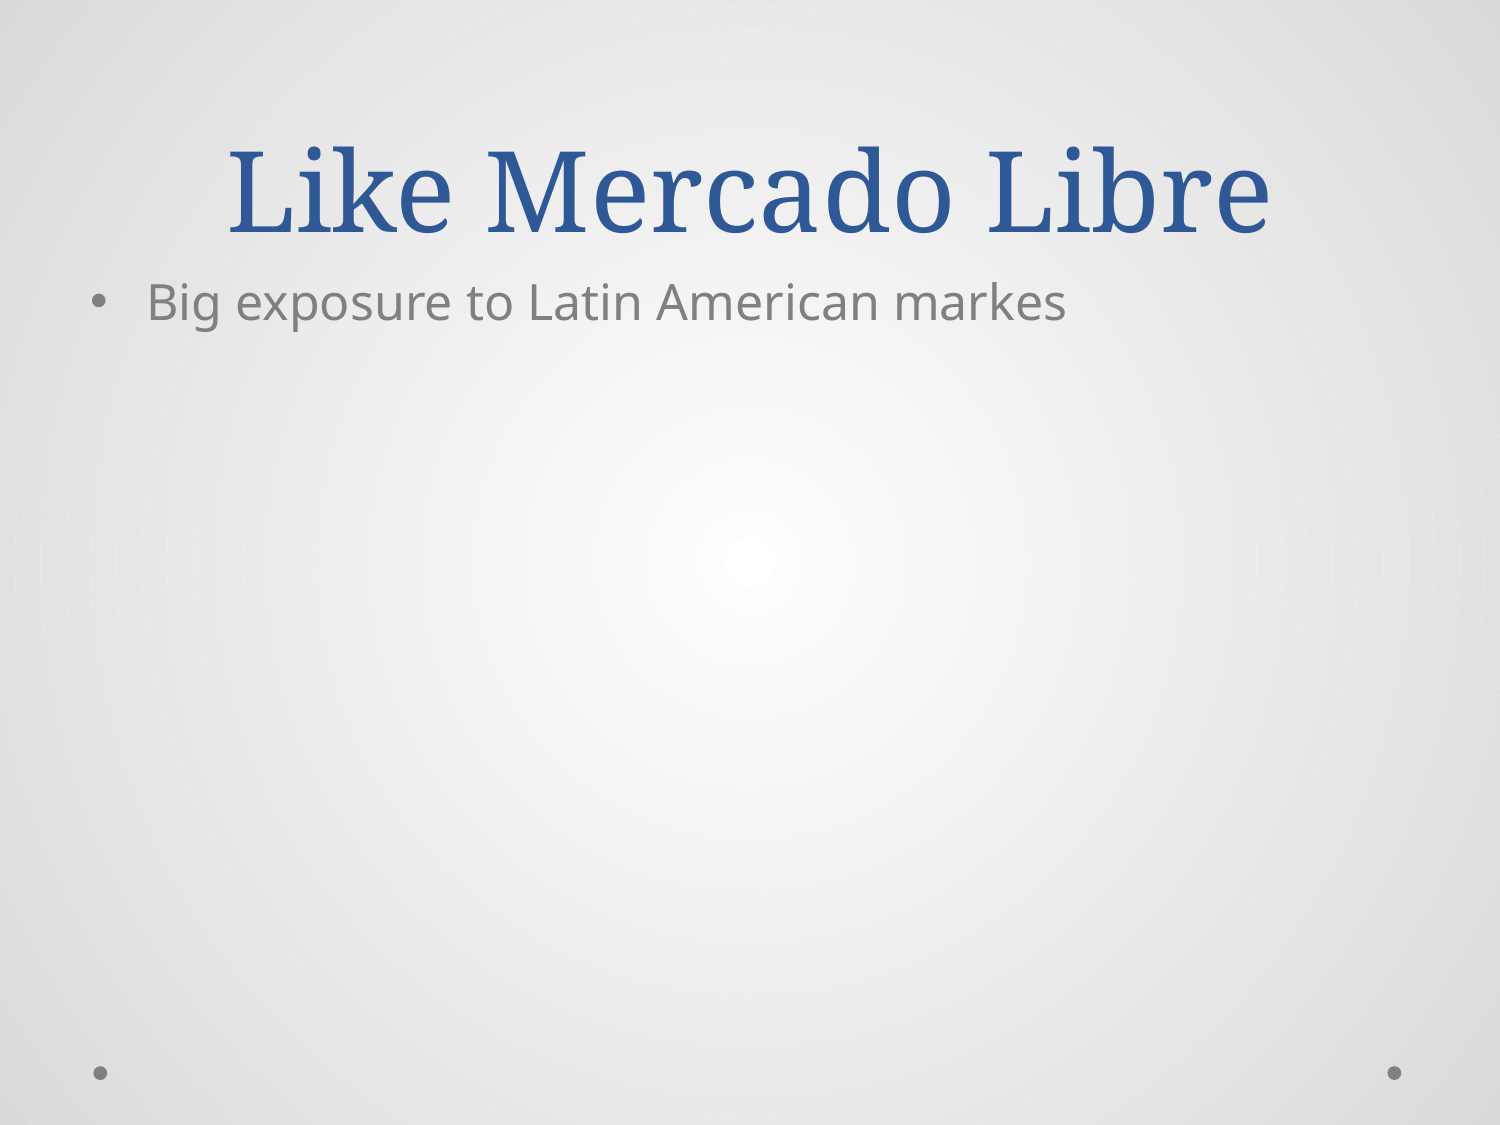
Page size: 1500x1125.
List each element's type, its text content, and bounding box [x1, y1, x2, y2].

title Like Mercado Libre [75, 0, 1425, 262]
list Big exposure to Latin American markes [75, 262, 1425, 1005]
